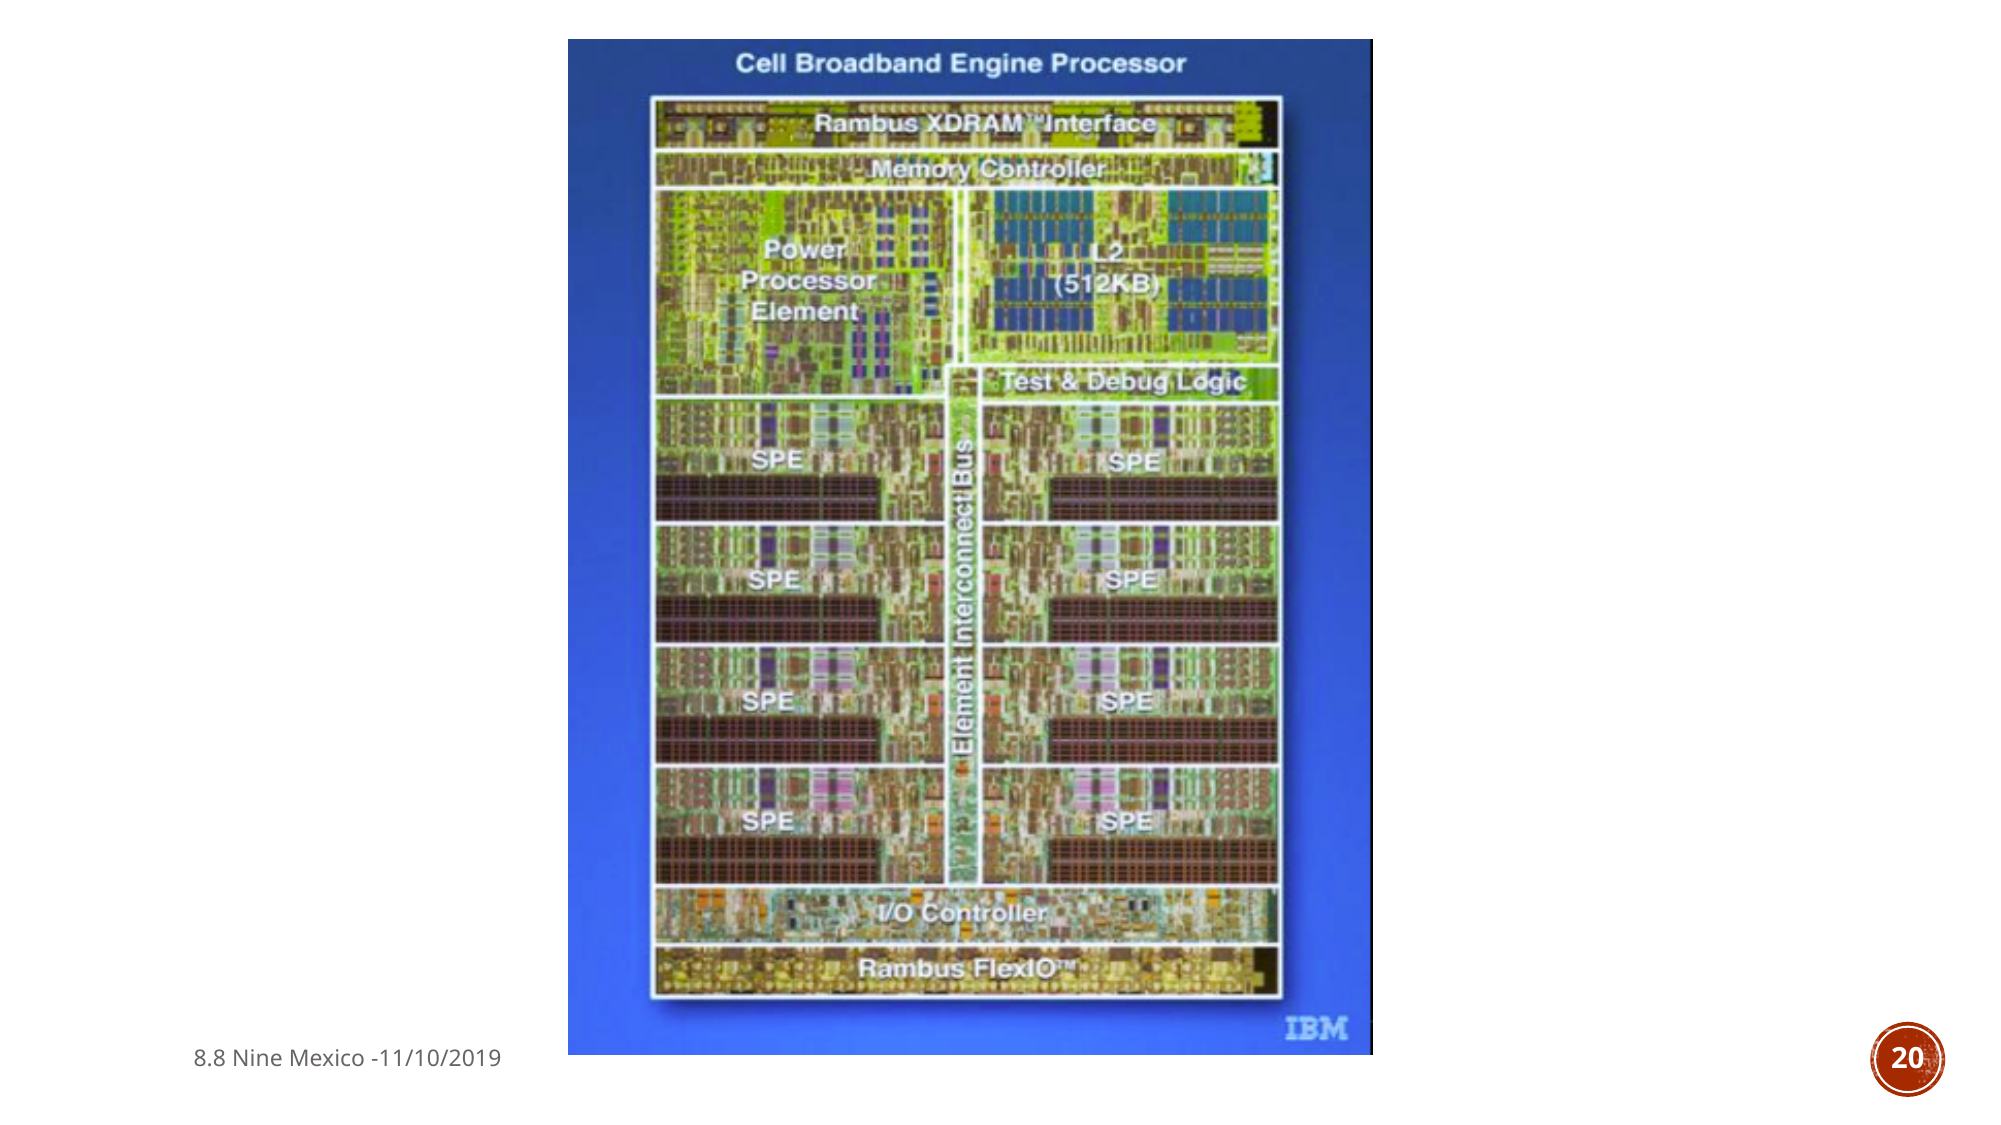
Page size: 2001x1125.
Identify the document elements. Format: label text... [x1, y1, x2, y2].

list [570, 41, 1371, 1053]
slide_number 20 [1855, 1028, 1961, 1089]
footer 8.8 Nine Mexico -11/10/2019 [178, 1028, 1217, 1089]
